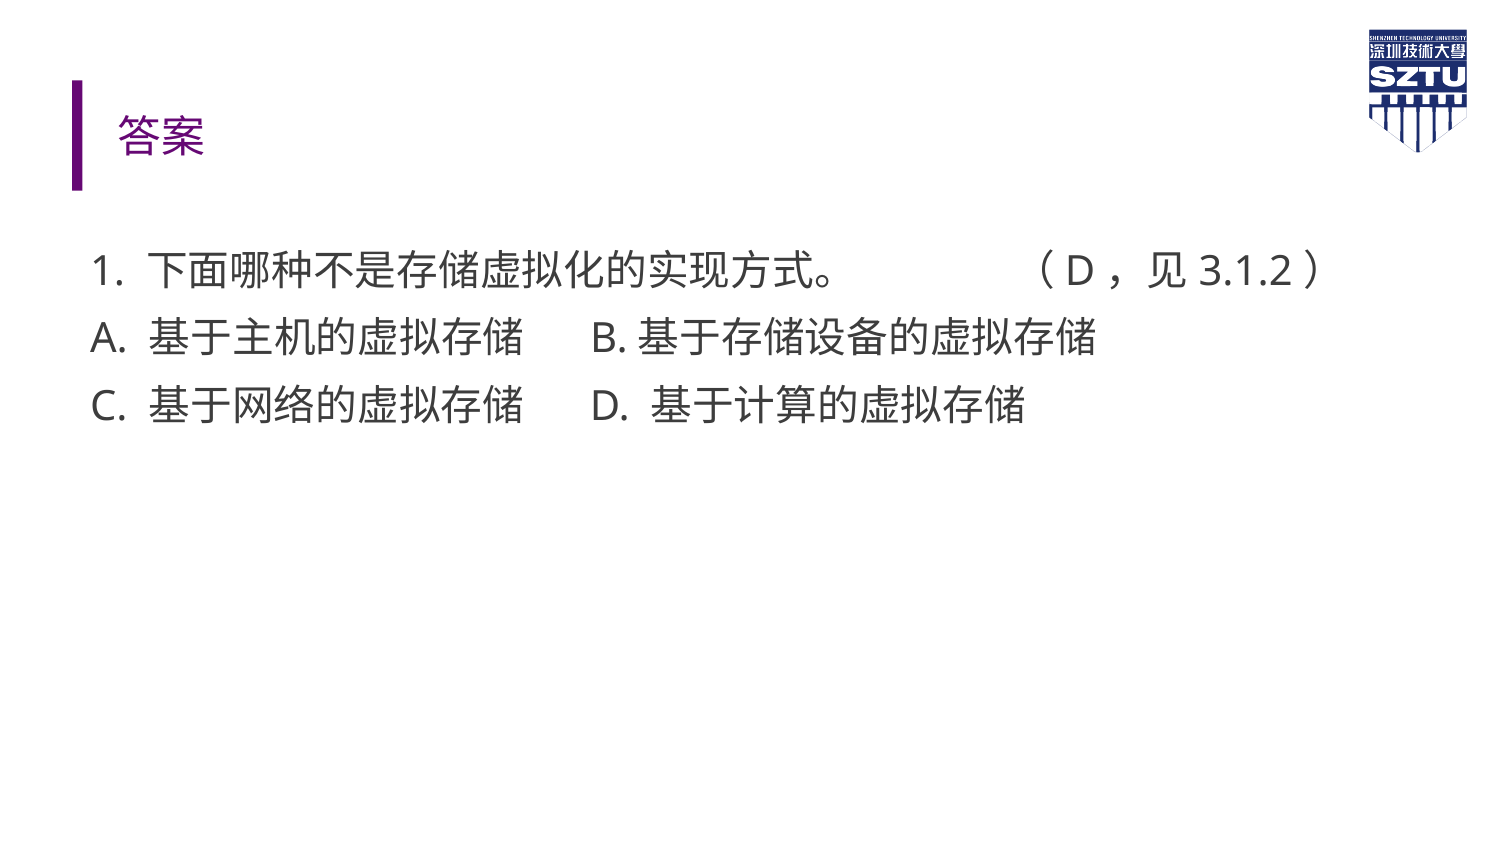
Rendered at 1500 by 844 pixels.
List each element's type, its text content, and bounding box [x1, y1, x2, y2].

list 1. 下面哪种不是存储虚拟化的实现方式。 （D，见3.1.2） A. 基于主机的虚拟存储 B.基于存储设备的虚拟存储 C. 基于网络的虚拟存储 D. 基于计算的虚拟存储 [75, 235, 1455, 793]
picture [1352, 25, 1484, 157]
title 答案 [102, 72, 1398, 198]
